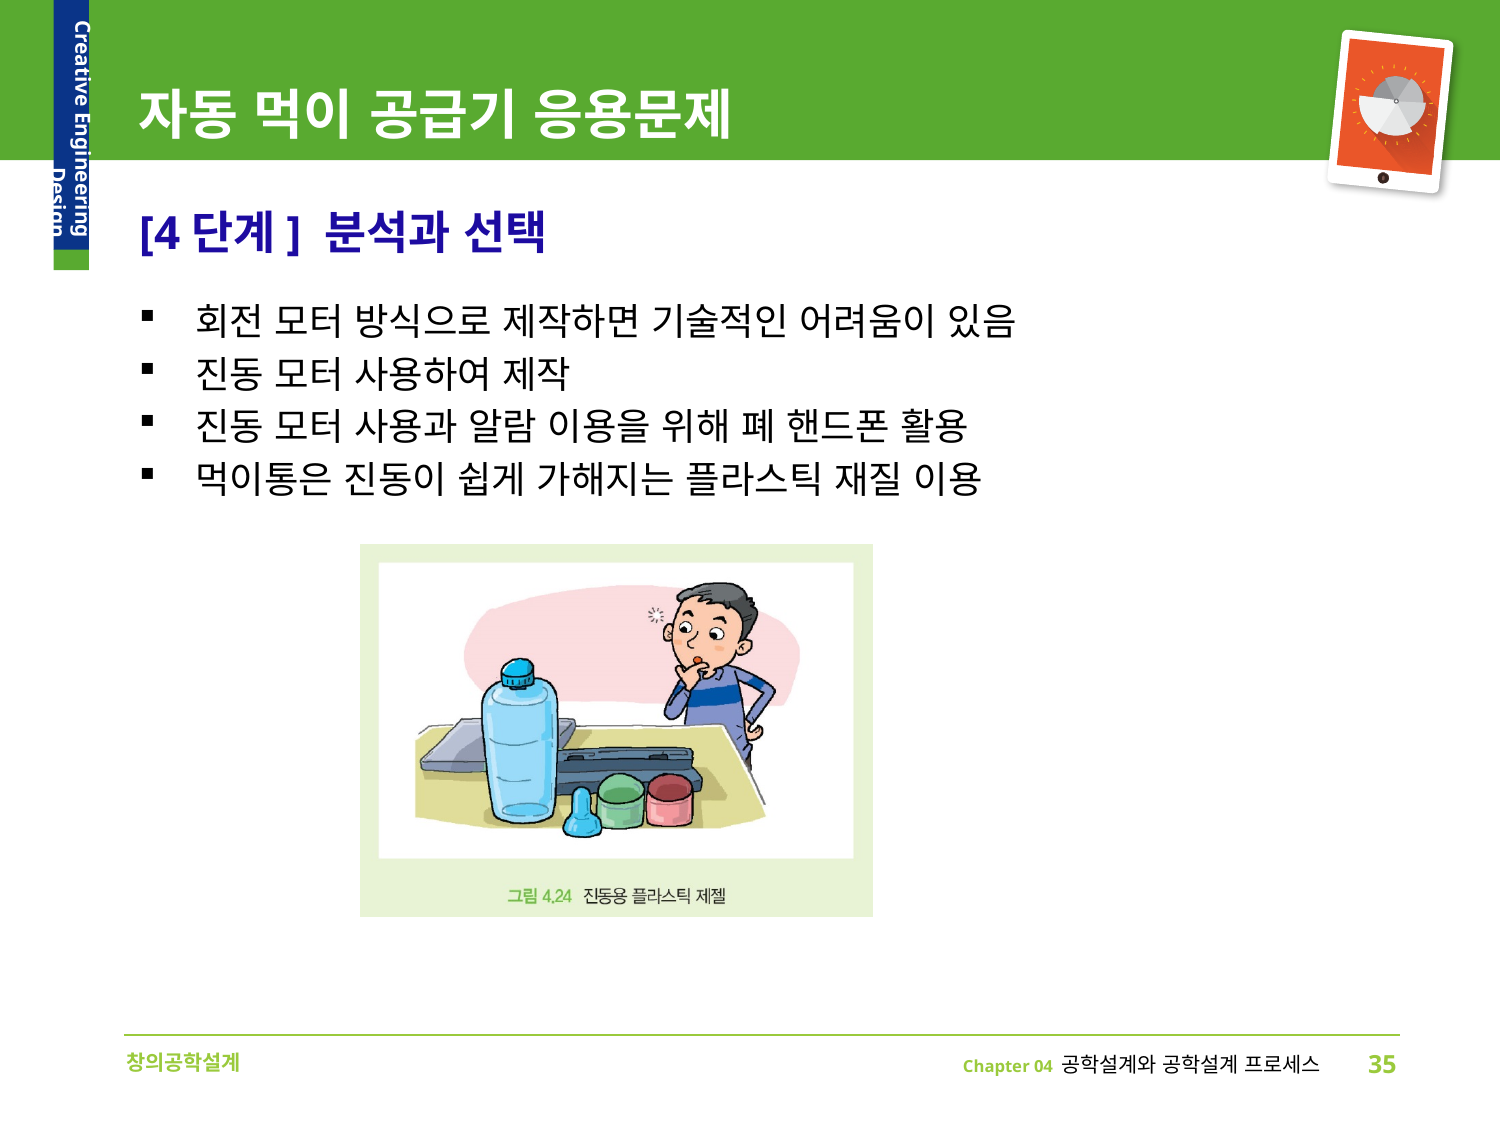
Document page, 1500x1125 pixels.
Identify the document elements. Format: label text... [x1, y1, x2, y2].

picture [359, 544, 873, 918]
title 자동 먹이 공급기 응용문제 [123, 66, 1400, 159]
list 회전 모터 방식으로 제작하면 기술적인 어려움이 있음 진동 모터 사용하여 제작 진동 모터 사용과 알람 이용을 위해 폐 핸드폰 활용 먹이통은 진동이 쉽게 가해지는 플라스틱 재질 이용 [123, 290, 1400, 882]
list [4단계] 분석과 선택 [123, 196, 1400, 290]
